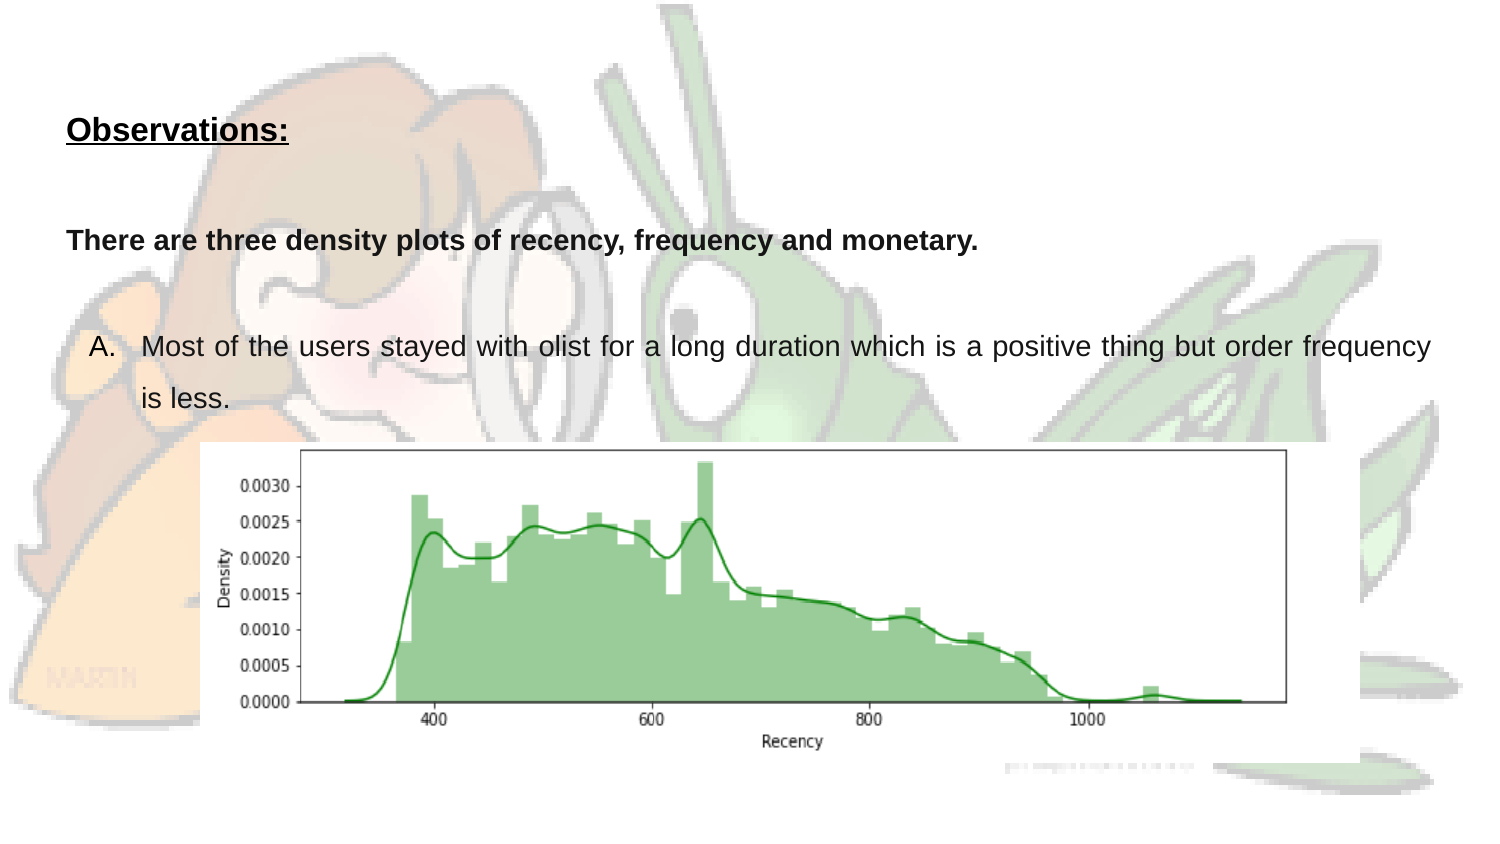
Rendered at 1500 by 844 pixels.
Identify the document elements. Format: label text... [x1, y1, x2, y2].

title Observations: [51, 72, 1449, 167]
picture [200, 442, 1360, 763]
list There are three density plots of recency, frequency and monetary. Most of the users stayed with olist for a long duration which is a positive thing but order frequency is less. [51, 189, 1449, 750]
